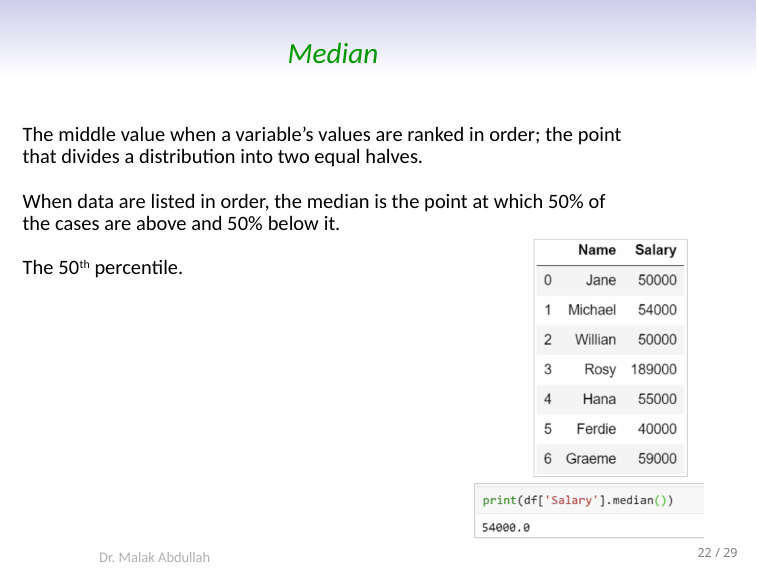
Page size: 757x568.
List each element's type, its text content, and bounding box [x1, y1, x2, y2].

footer Dr. Malak Abdullah [0, 548, 332, 566]
picture [0, 0, 756, 74]
slide_number 22 / 29 [691, 548, 749, 565]
list The middle value when a variable’s values are ranked in order; the point that divides a distribution into two equal halves. When data are listed in order, the median is the point at which 50% of the cases are above and 50% below it. The 50th percentile. [22, 124, 629, 460]
picture [460, 233, 704, 553]
title Median [287, 34, 469, 70]
